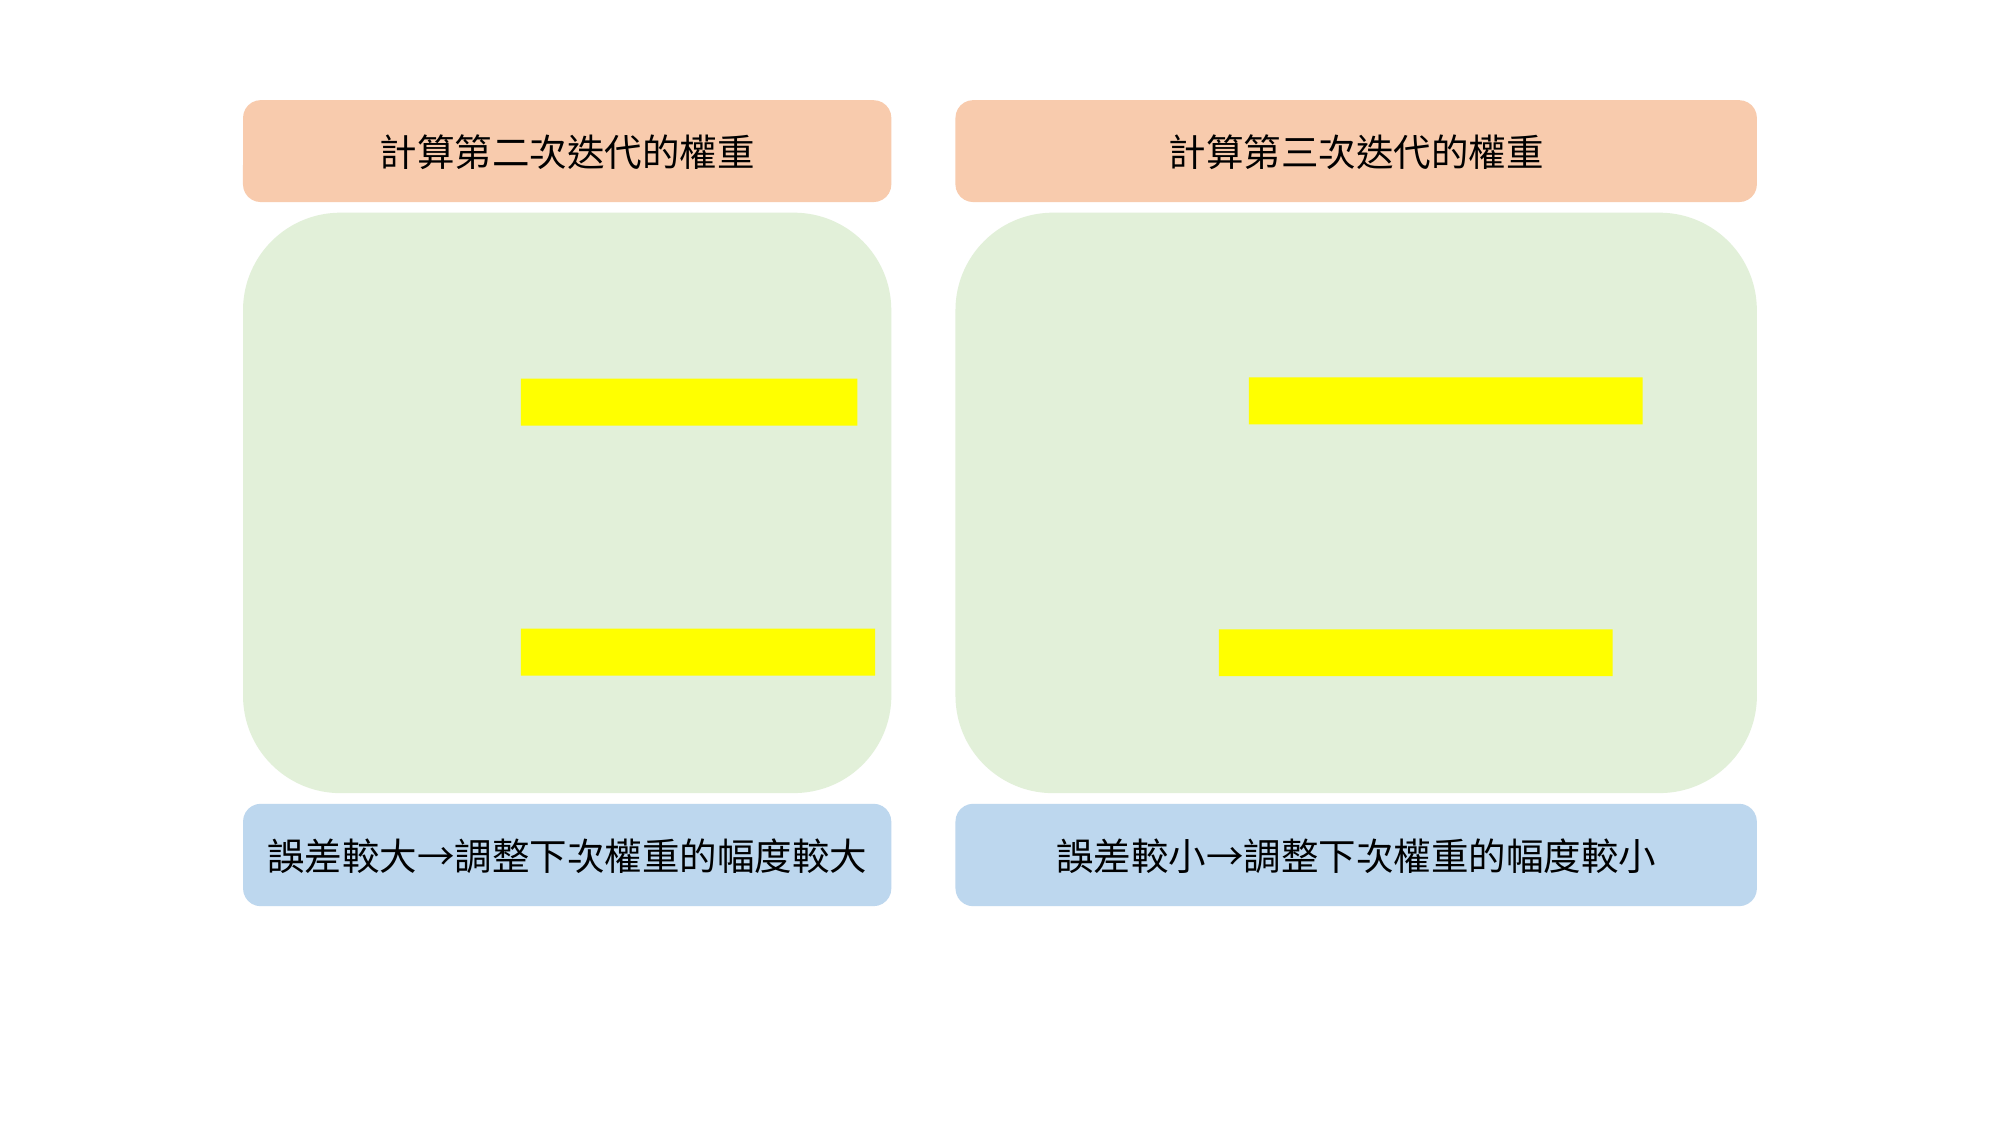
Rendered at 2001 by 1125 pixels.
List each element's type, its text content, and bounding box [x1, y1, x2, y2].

text_box 計算第三次迭代的權重 [955, 100, 1757, 203]
text_box 誤差較小→調整下次權重的幅度較小 [955, 803, 1757, 907]
text_box 誤差較大→調整下次權重的幅度較大 [243, 803, 892, 907]
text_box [956, 213, 1756, 793]
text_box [243, 213, 897, 793]
text_box 計算第二次迭代的權重 [242, 100, 892, 203]
